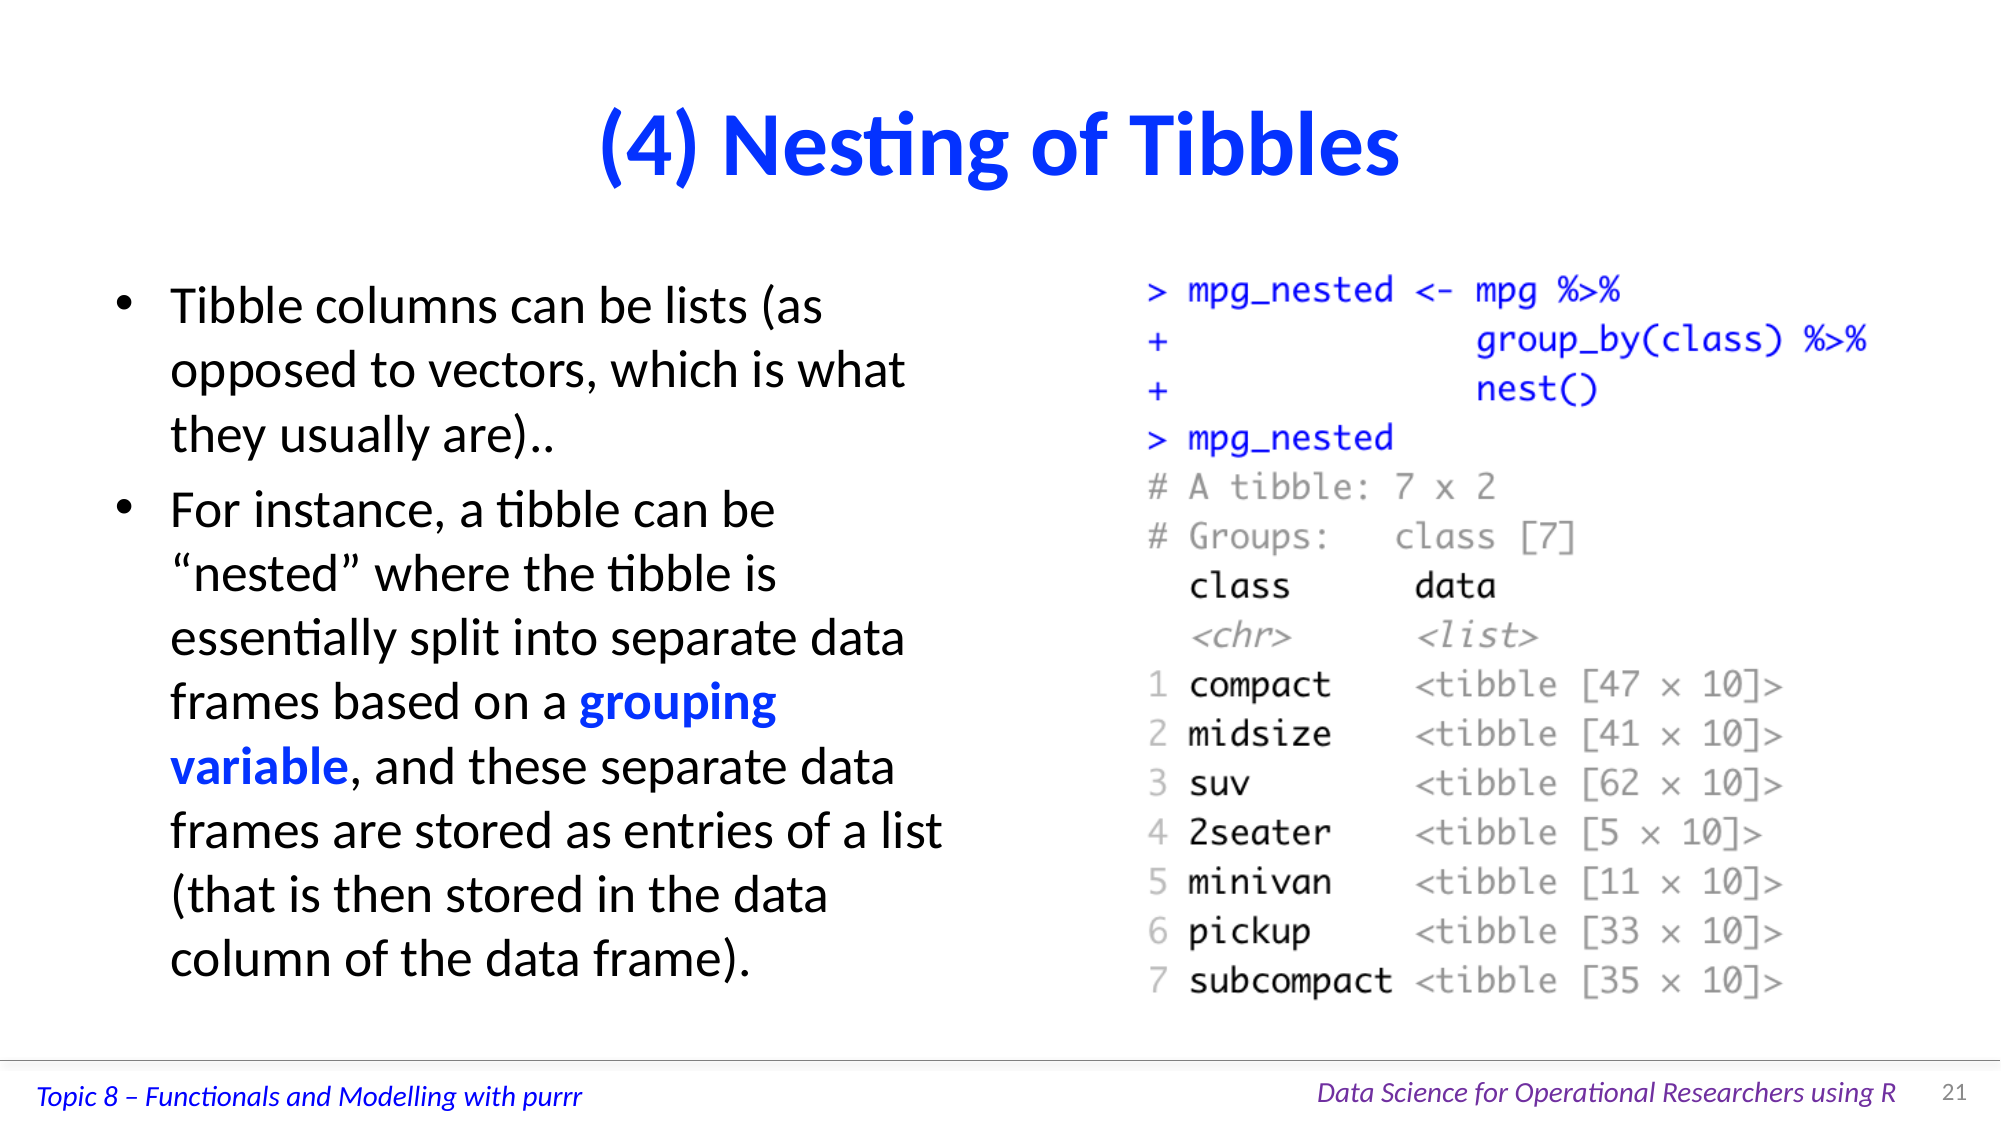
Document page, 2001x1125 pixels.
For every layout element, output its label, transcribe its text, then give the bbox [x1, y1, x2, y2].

slide_number 21 [1899, 1060, 1983, 1120]
list Tibble columns can be lists (as opposed to vectors, which is what they usually are).. For instance, a tibble can be “nested” where the tibble is essentially split into separate data frames based on a grouping variable, and these separate data frames are stored as entries of a list (that is then stored in the data column of the data frame). [99, 262, 984, 1005]
picture [1141, 262, 1878, 1006]
title (4) Nesting of Tibbles [99, 45, 1900, 233]
